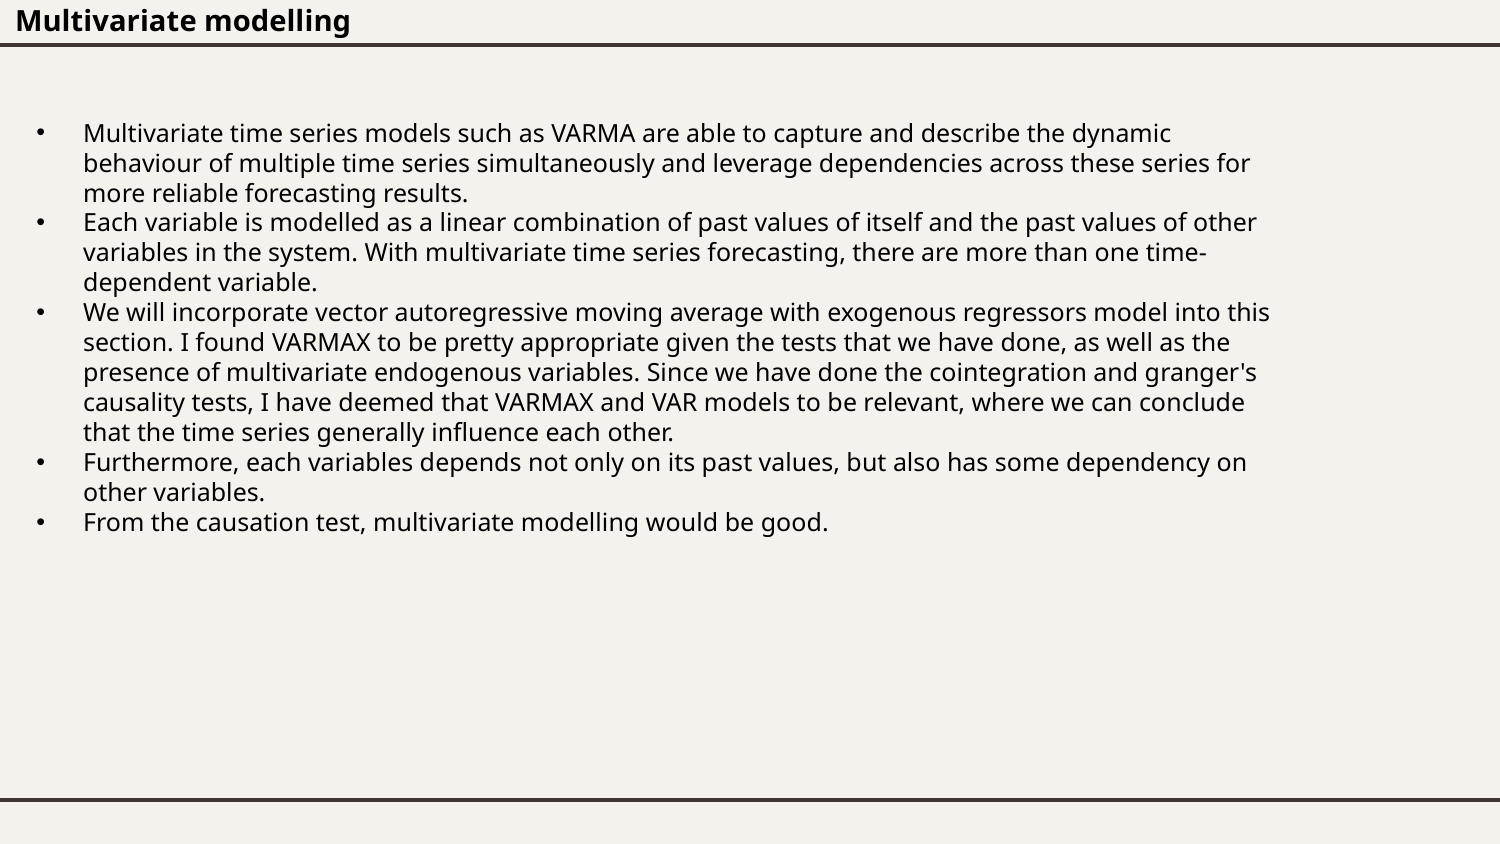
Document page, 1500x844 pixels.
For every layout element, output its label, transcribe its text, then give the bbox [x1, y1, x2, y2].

title Multivariate modelling [0, 0, 1400, 56]
text_box Multivariate time series models such as VARMA are able to capture and describe the dynamic behaviour of multiple time series simultaneously and leverage dependencies across these series for more reliable forecasting results. Each variable is modelled as a linear combination of past values of itself and the past values of other variables in the system. With multivariate time series forecasting, there are more than one time-dependent variable. We will incorporate vector autoregressive moving average with exogenous regressors model into this section. I found VARMAX to be pretty appropriate given the tests that we have done, as well as the presence of multivariate endogenous variables. Since we have done the cointegration and granger's causality tests, I have deemed that VARMAX and VAR models to be relevant, where we can conclude that the time series generally influence each other. Furthermore, each variables depends not only on its past values, but also has some dependency on other variables. From the causation test, multivariate modelling would be good. [21, 109, 1304, 544]
